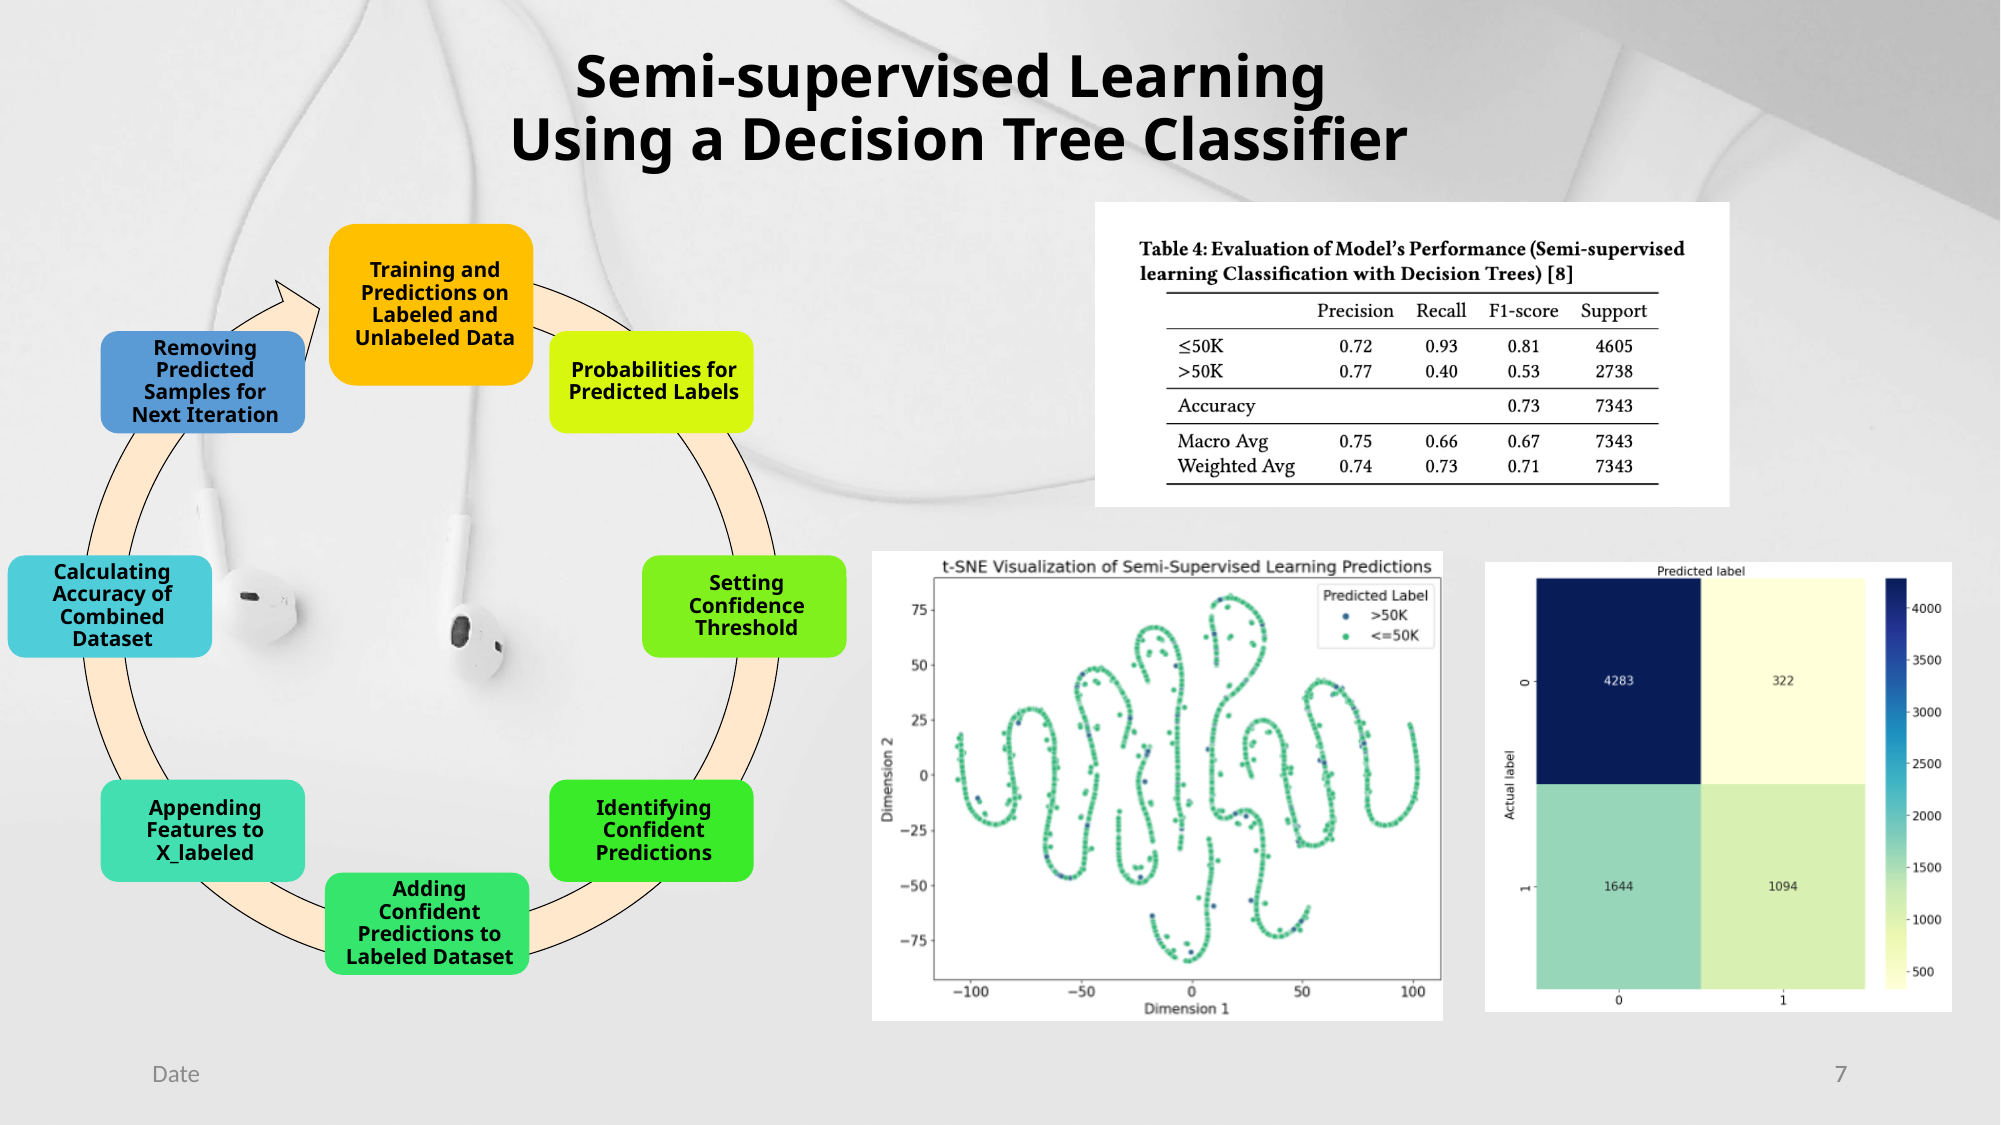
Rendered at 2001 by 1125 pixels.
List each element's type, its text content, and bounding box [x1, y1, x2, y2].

slide_number Date [137, 1042, 588, 1103]
text_box 7 [1412, 1042, 1863, 1103]
title Semi-supervised Learning Using a Decision Tree Classifier [391, 0, 1527, 181]
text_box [7, 222, 847, 961]
picture [0, 0, 2001, 1125]
